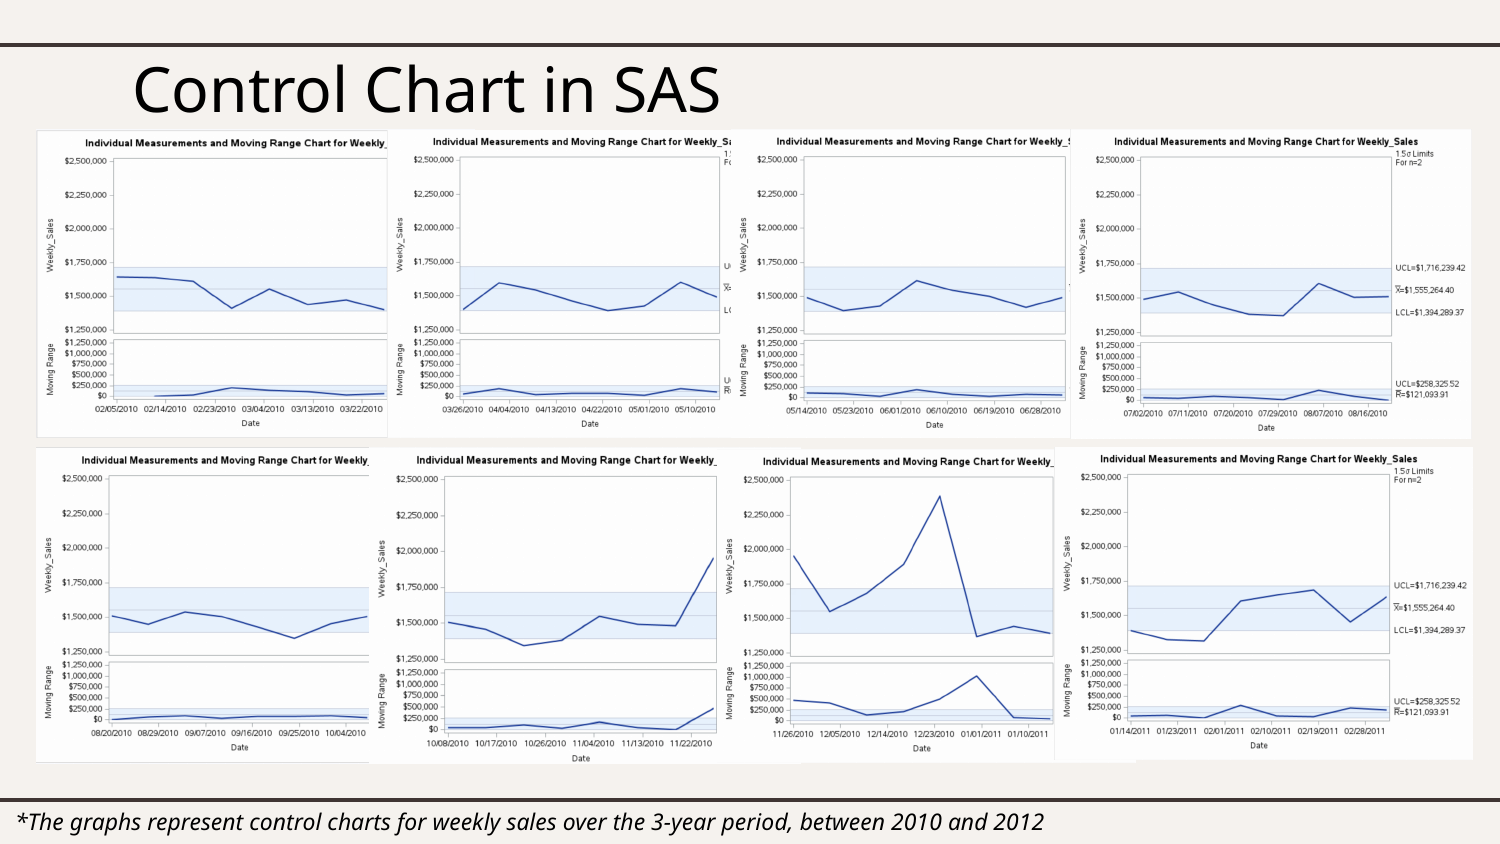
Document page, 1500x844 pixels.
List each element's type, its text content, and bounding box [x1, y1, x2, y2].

title Control Chart in SAS [116, 35, 1383, 128]
picture [36, 128, 1472, 439]
picture [35, 447, 1473, 764]
text_box *The graphs represent control charts for weekly sales over the 3-year period, between 2010 and 2012 [0, 792, 1500, 844]
